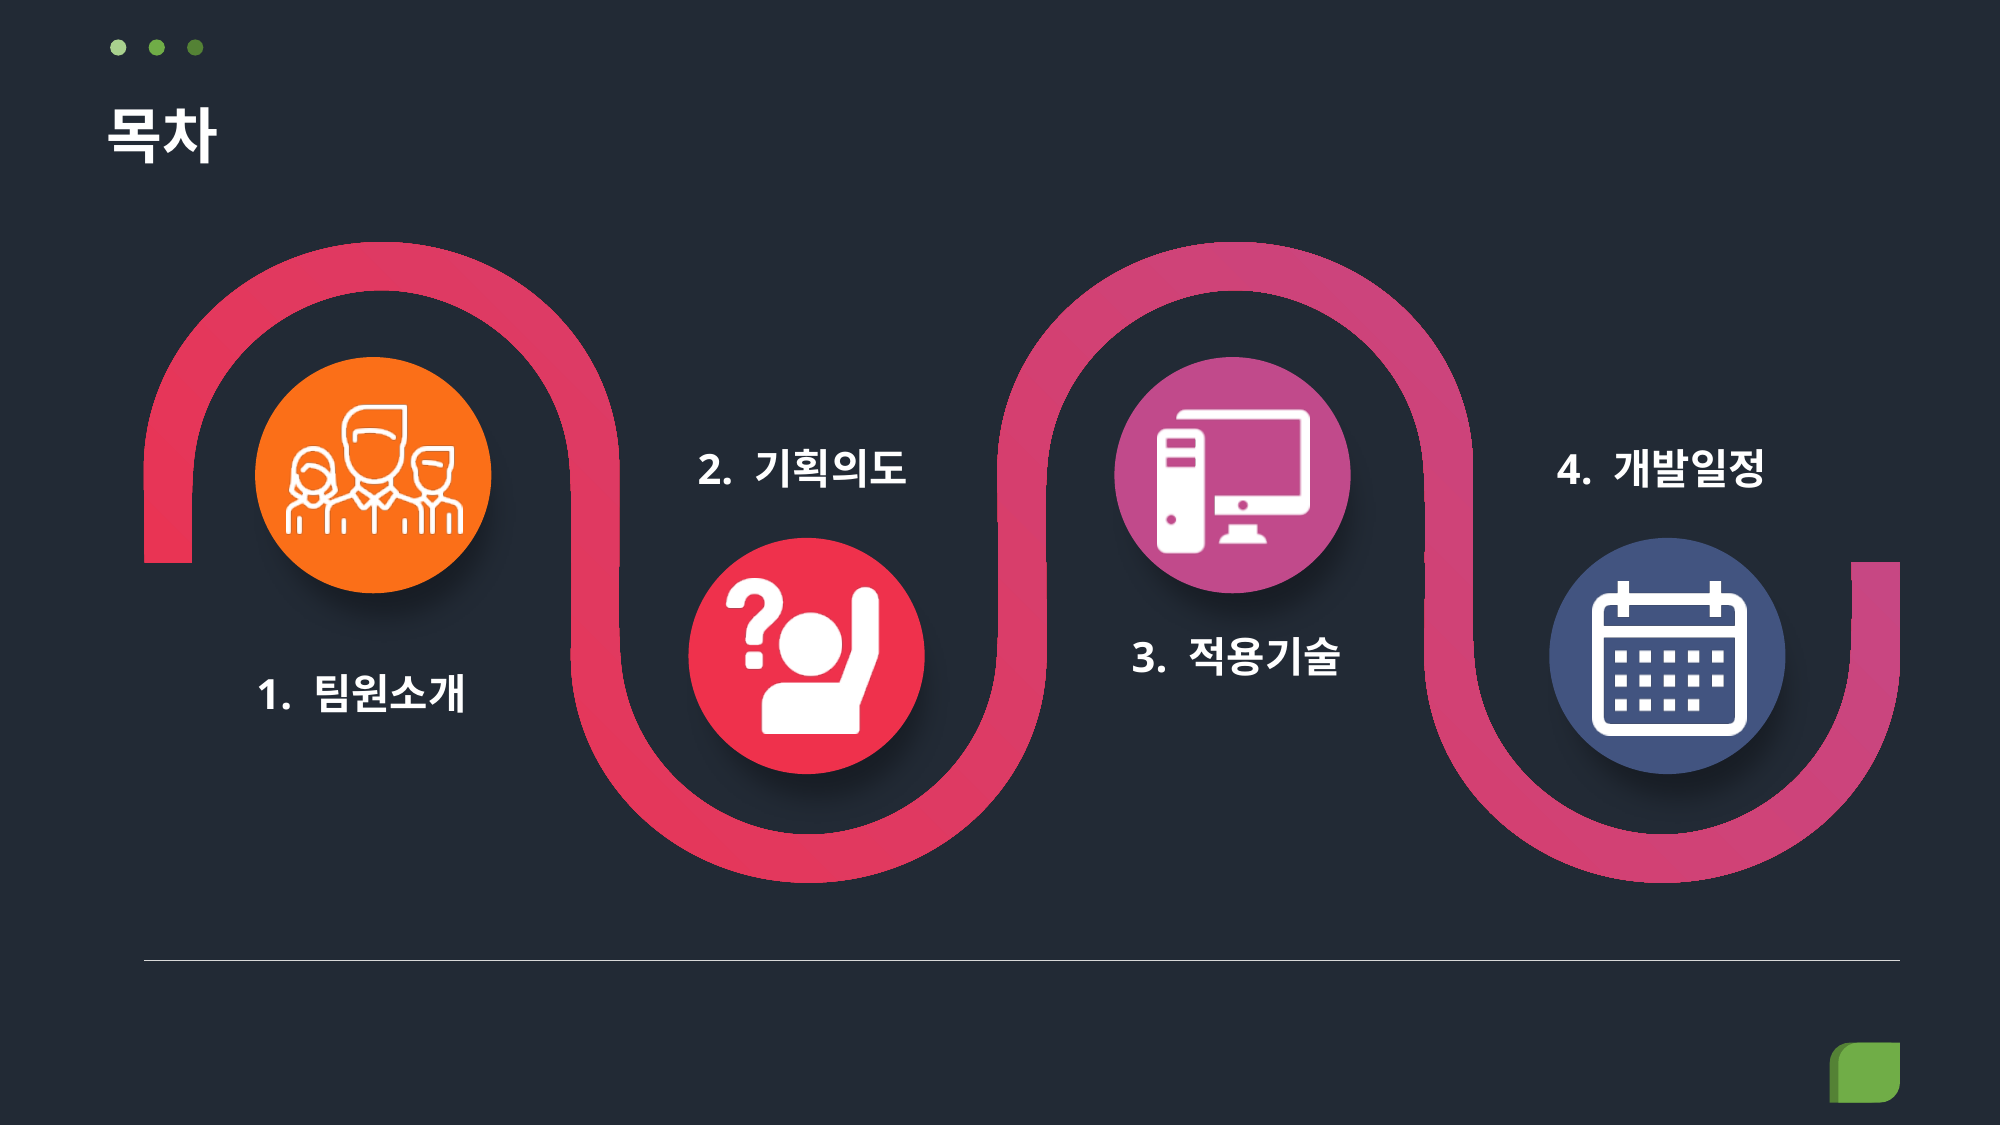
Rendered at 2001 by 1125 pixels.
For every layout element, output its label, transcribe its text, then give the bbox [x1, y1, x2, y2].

title 목차 [100, 106, 1470, 173]
text_box 2. 기획의도 [691, 442, 914, 494]
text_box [1114, 357, 1351, 594]
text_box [1549, 537, 1786, 775]
text_box [142, 241, 1901, 884]
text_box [688, 537, 925, 775]
text_box 4. 개발일정 [1551, 442, 1774, 493]
text_box 3. 적용기술 [1125, 630, 1349, 682]
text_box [255, 357, 492, 594]
text_box 1. 팀원소개 [250, 667, 473, 718]
